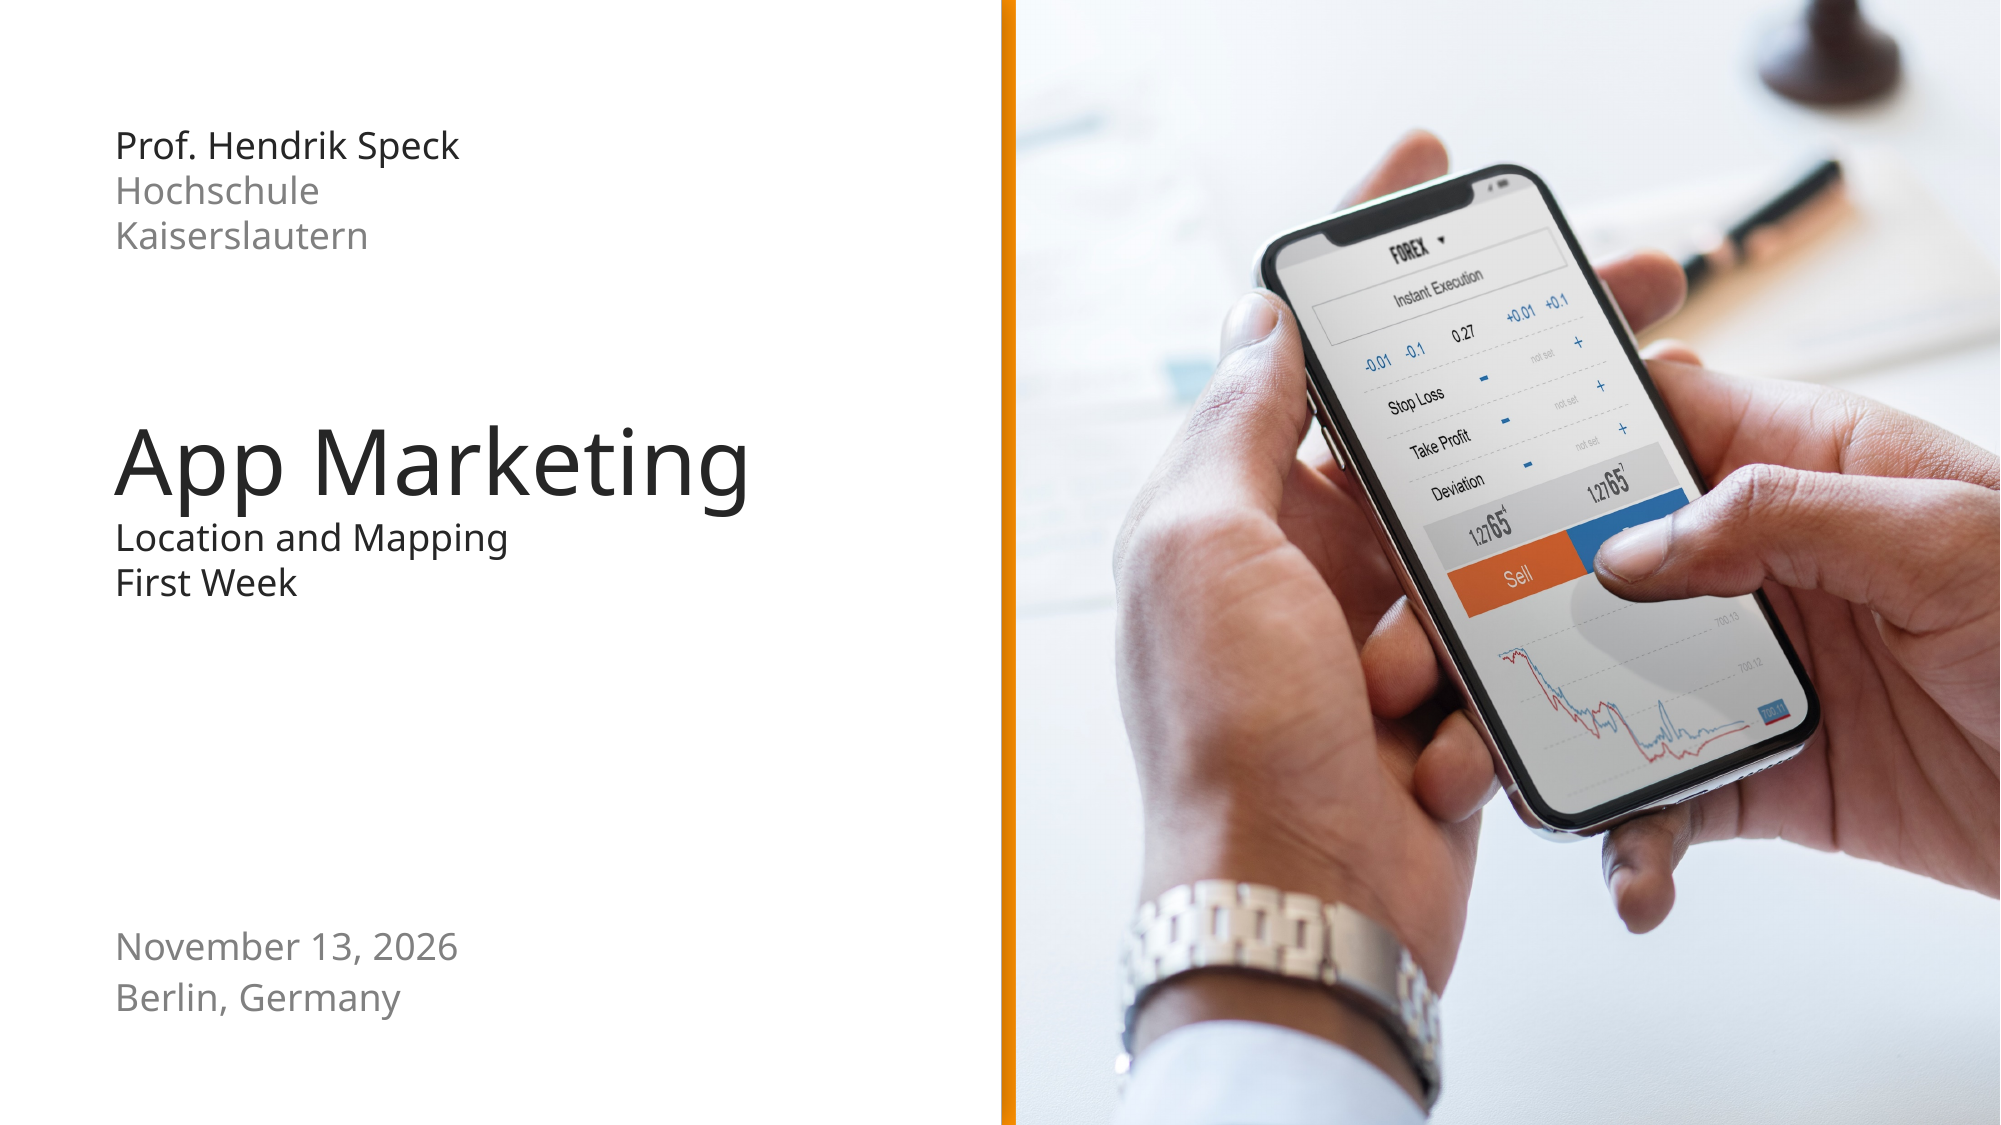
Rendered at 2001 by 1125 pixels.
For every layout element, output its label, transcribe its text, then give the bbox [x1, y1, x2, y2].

title App Marketing Location and Mapping First Week [99, 396, 781, 725]
picture [1015, 0, 2000, 1125]
list Prof. Hendrik Speck Hochschule Kaiserslautern [99, 115, 577, 221]
list February 22, 2022 Berlin, Germany [99, 915, 510, 1013]
